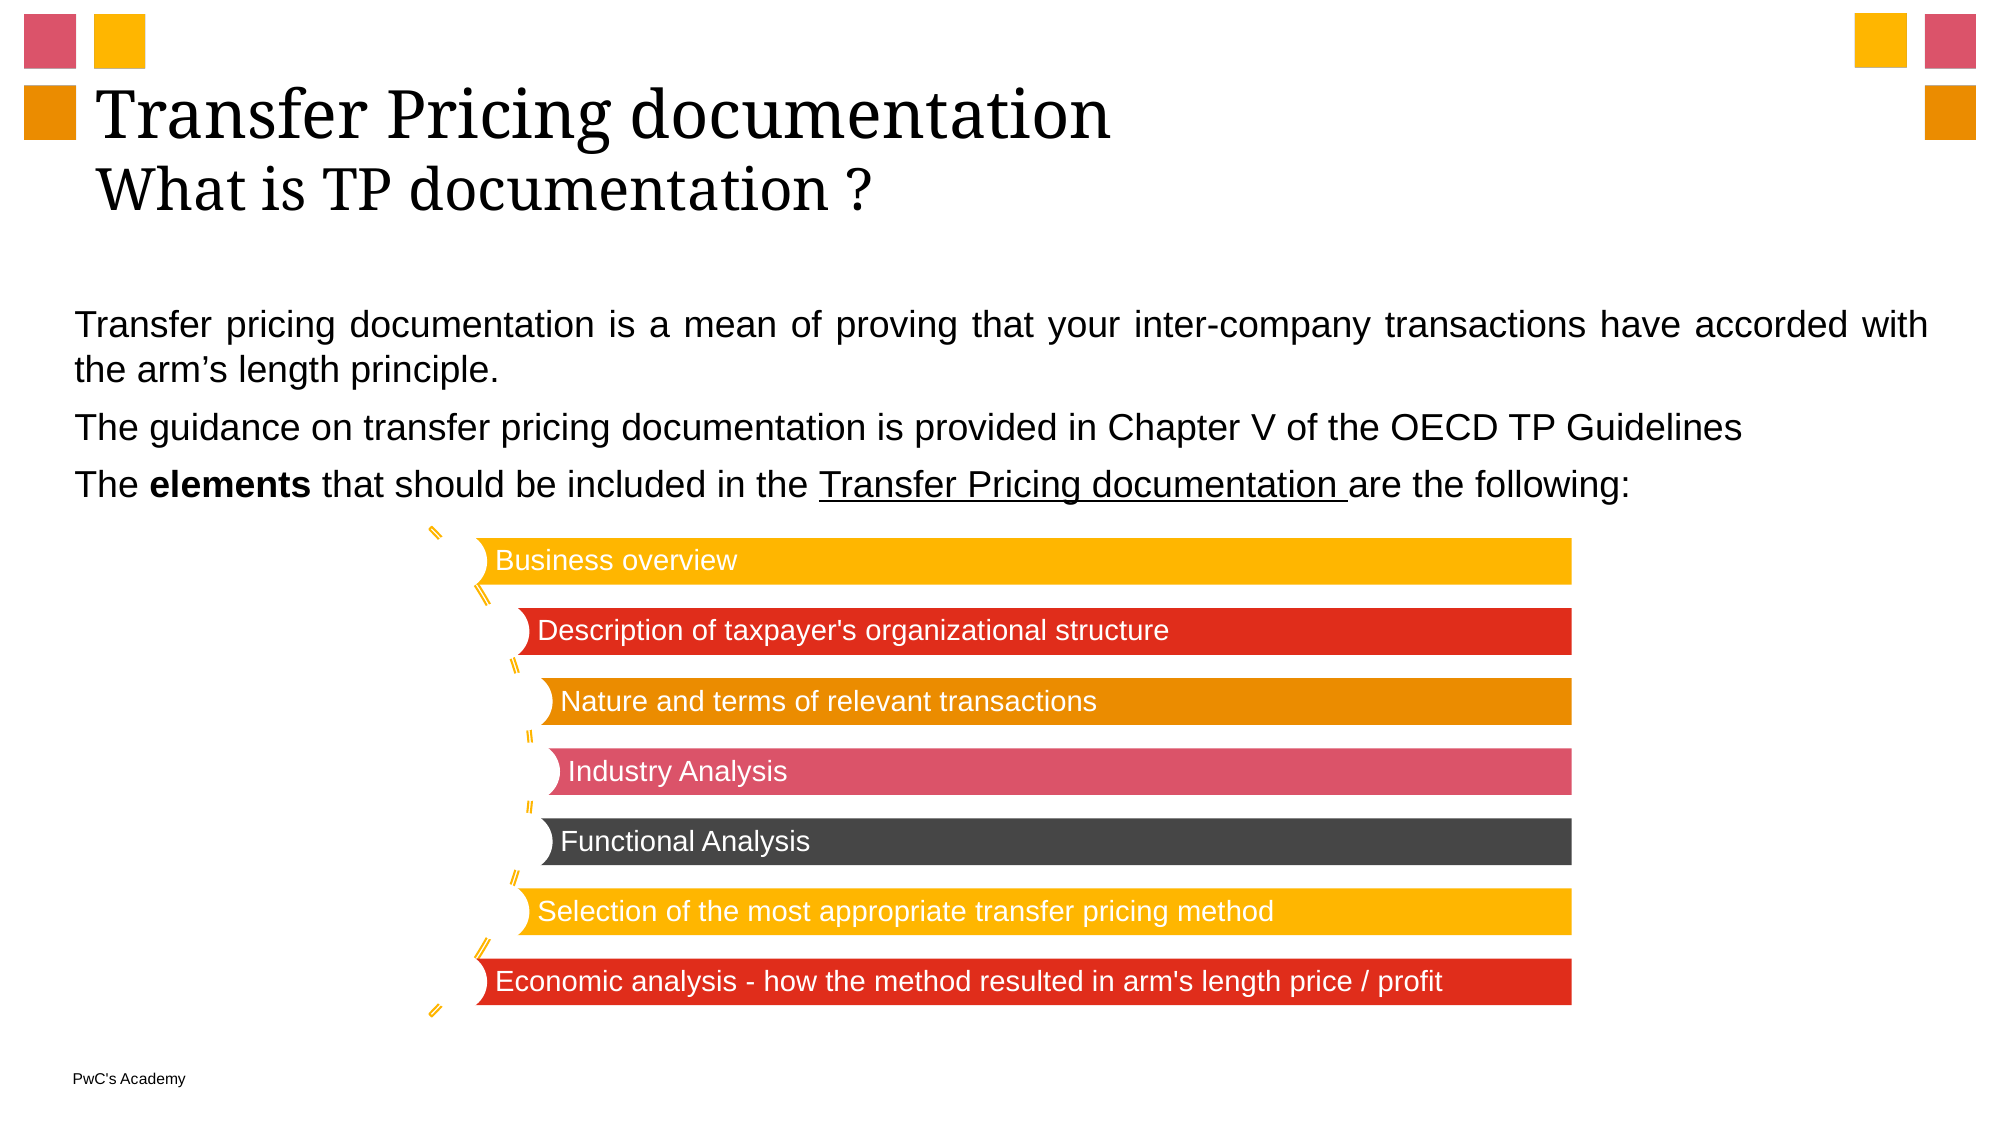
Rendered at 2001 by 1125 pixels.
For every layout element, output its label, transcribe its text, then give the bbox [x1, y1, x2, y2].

list Transfer pricing documentation is a mean of proving that your inter-company transactions have accorded with the arm’s length principle. The guidance on transfer pricing documentation is provided in Chapter V of the OECD TP Guidelines The elements that should be included in the Transfer Pricing documentation are the following: [74, 299, 1929, 968]
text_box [0, 425, 1572, 1119]
text_box Transfer Pricing documentation What is TP documentation ? [95, 72, 1863, 222]
picture [24, 13, 1976, 140]
